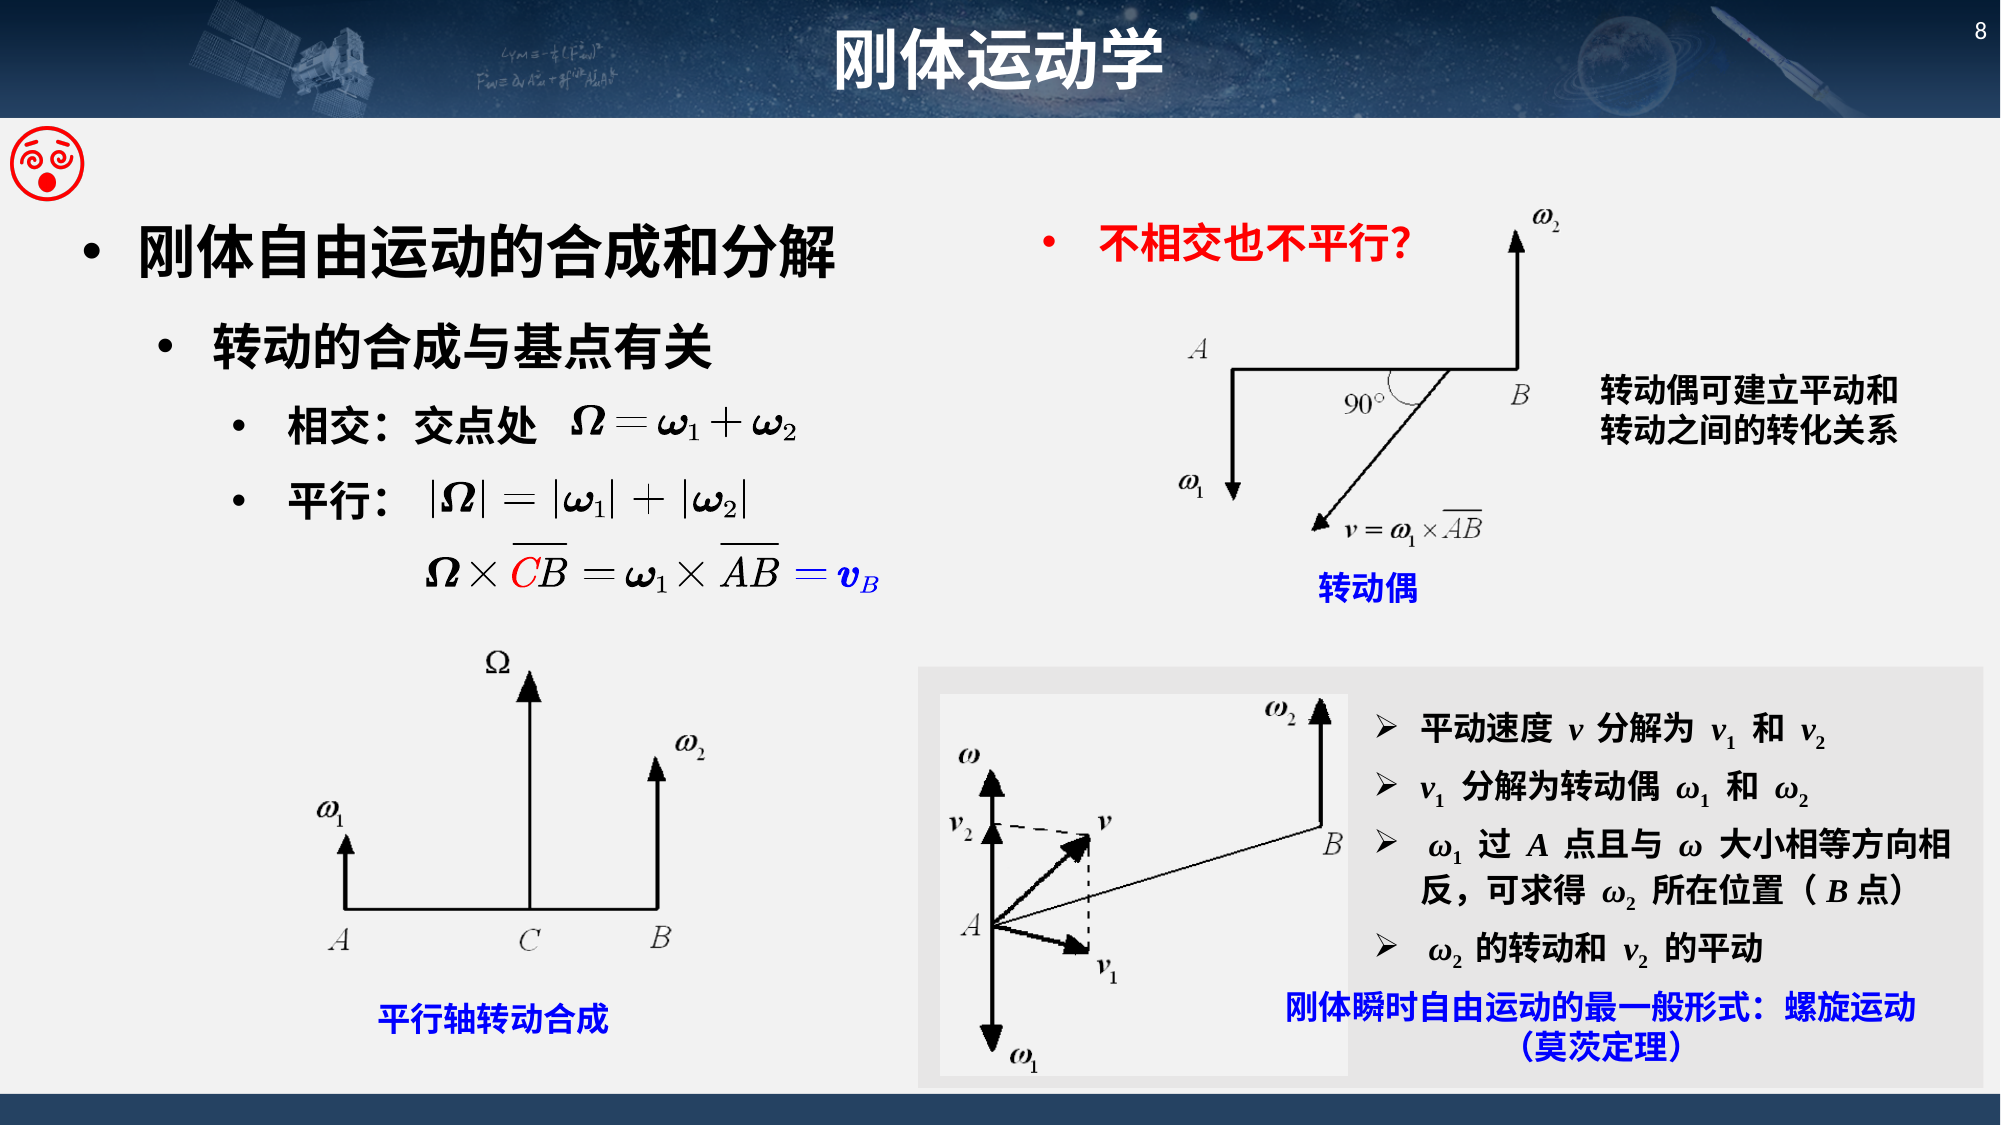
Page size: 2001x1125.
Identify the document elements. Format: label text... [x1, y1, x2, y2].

text_box 转动偶 [1198, 559, 1539, 615]
text_box 刚体运动学 [0, 0, 2000, 117]
text_box 转动偶可建立平动和转动之间的转化关系 [1580, 362, 1920, 457]
picture [940, 694, 1349, 1076]
text_box 刚体瞬时自由运动的最一般形式：螺旋运动 （莫茨定理） [1349, 978, 1975, 1074]
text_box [422, 468, 755, 534]
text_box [422, 530, 887, 608]
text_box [567, 392, 804, 456]
text_box 刚体自由运动的合成和分解 转动的合成与基点有关 相交：交点处 平行： [66, 172, 984, 638]
text_box 平行轴转动合成 [323, 990, 664, 1046]
text_box 平动速度 v 分解为 v1 和 v2 v1 分解为转动偶 ω1 和 ω2 ω1 过 A 点且与 ω 大小相等方向相反，可求得 ω2 所在位置（B点） ω2 的转动和 v2 的平动 [1358, 700, 1977, 1032]
picture [1170, 198, 1567, 555]
picture [303, 642, 723, 955]
text_box [917, 666, 1984, 1089]
text_box 不相交也不平行？ [1027, 184, 1870, 274]
picture [0, 0, 2001, 211]
